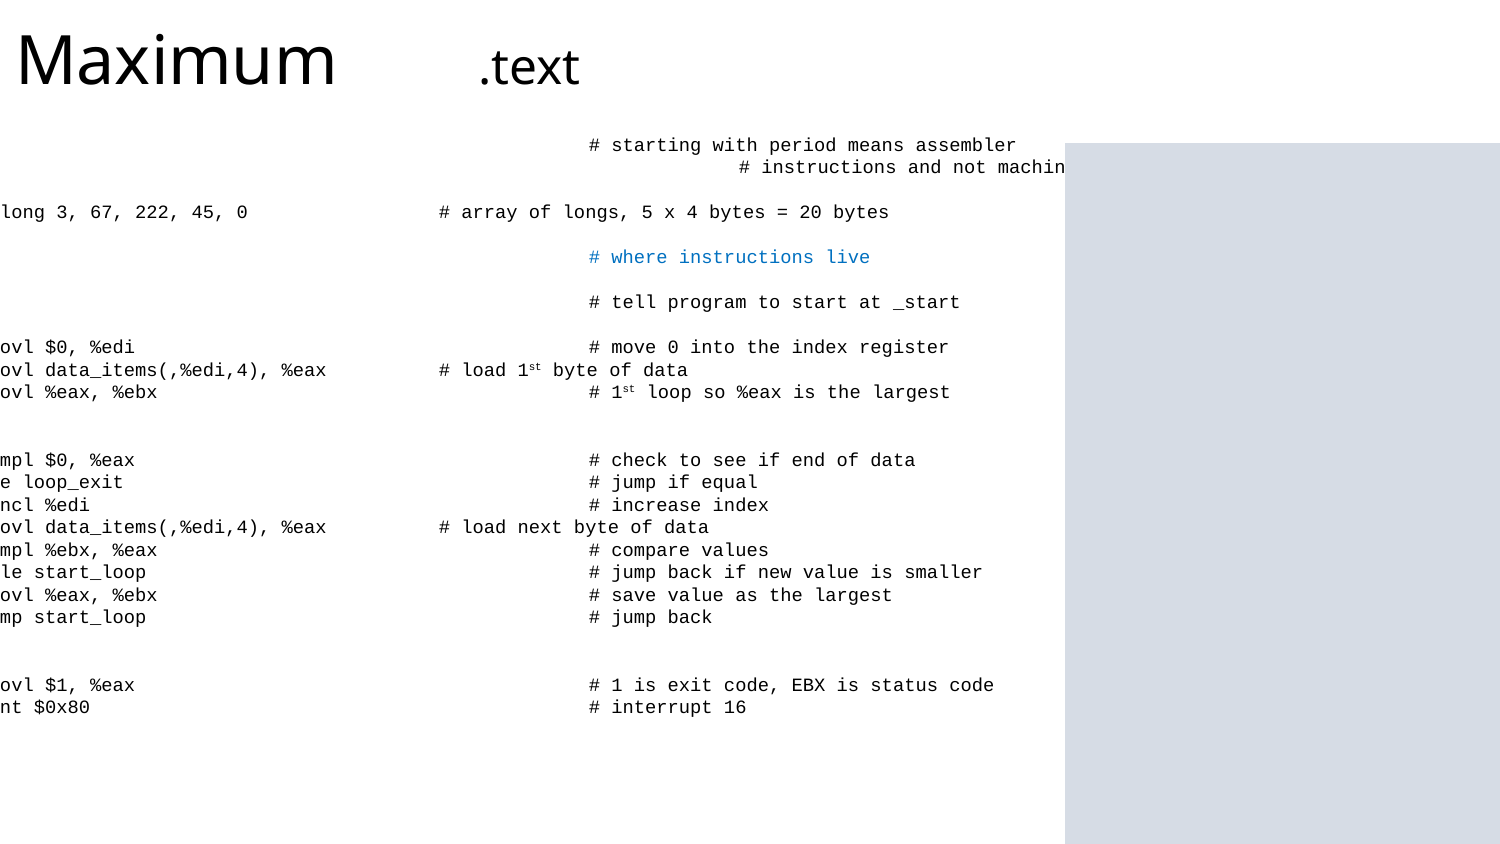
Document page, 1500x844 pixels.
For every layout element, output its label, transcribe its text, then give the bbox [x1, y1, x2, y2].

title Maximum .text [0, 0, 1500, 143]
text_box .section .data # starting with period means assembler # instructions and not machine code data_items: .long 3, 67, 222, 45, 0 # array of longs, 5 x 4 bytes = 20 bytes .section .text # where instructions live .globl _start # tell program to start at _start _start: movl $0, %edi # move 0 into the index register movl data_items(,%edi,4), %eax # load 1st byte of data movl %eax, %ebx # 1st loop so %eax is the largest start_loop: cmpl $0, %eax # check to see if end of data je loop_exit # jump if equal incl %edi # increase index movl data_items(,%edi,4), %eax # load next byte of data cmpl %ebx, %eax # compare values jle start_loop # jump back if new value is smaller movl %eax, %ebx # save value as the largest jmp start_loop # jump back loop_exit: movl $1, %eax # 1 is exit code, EBX is status code int $0x80 # interrupt 16 [0, 124, 1148, 725]
text_box [1065, 143, 1500, 844]
